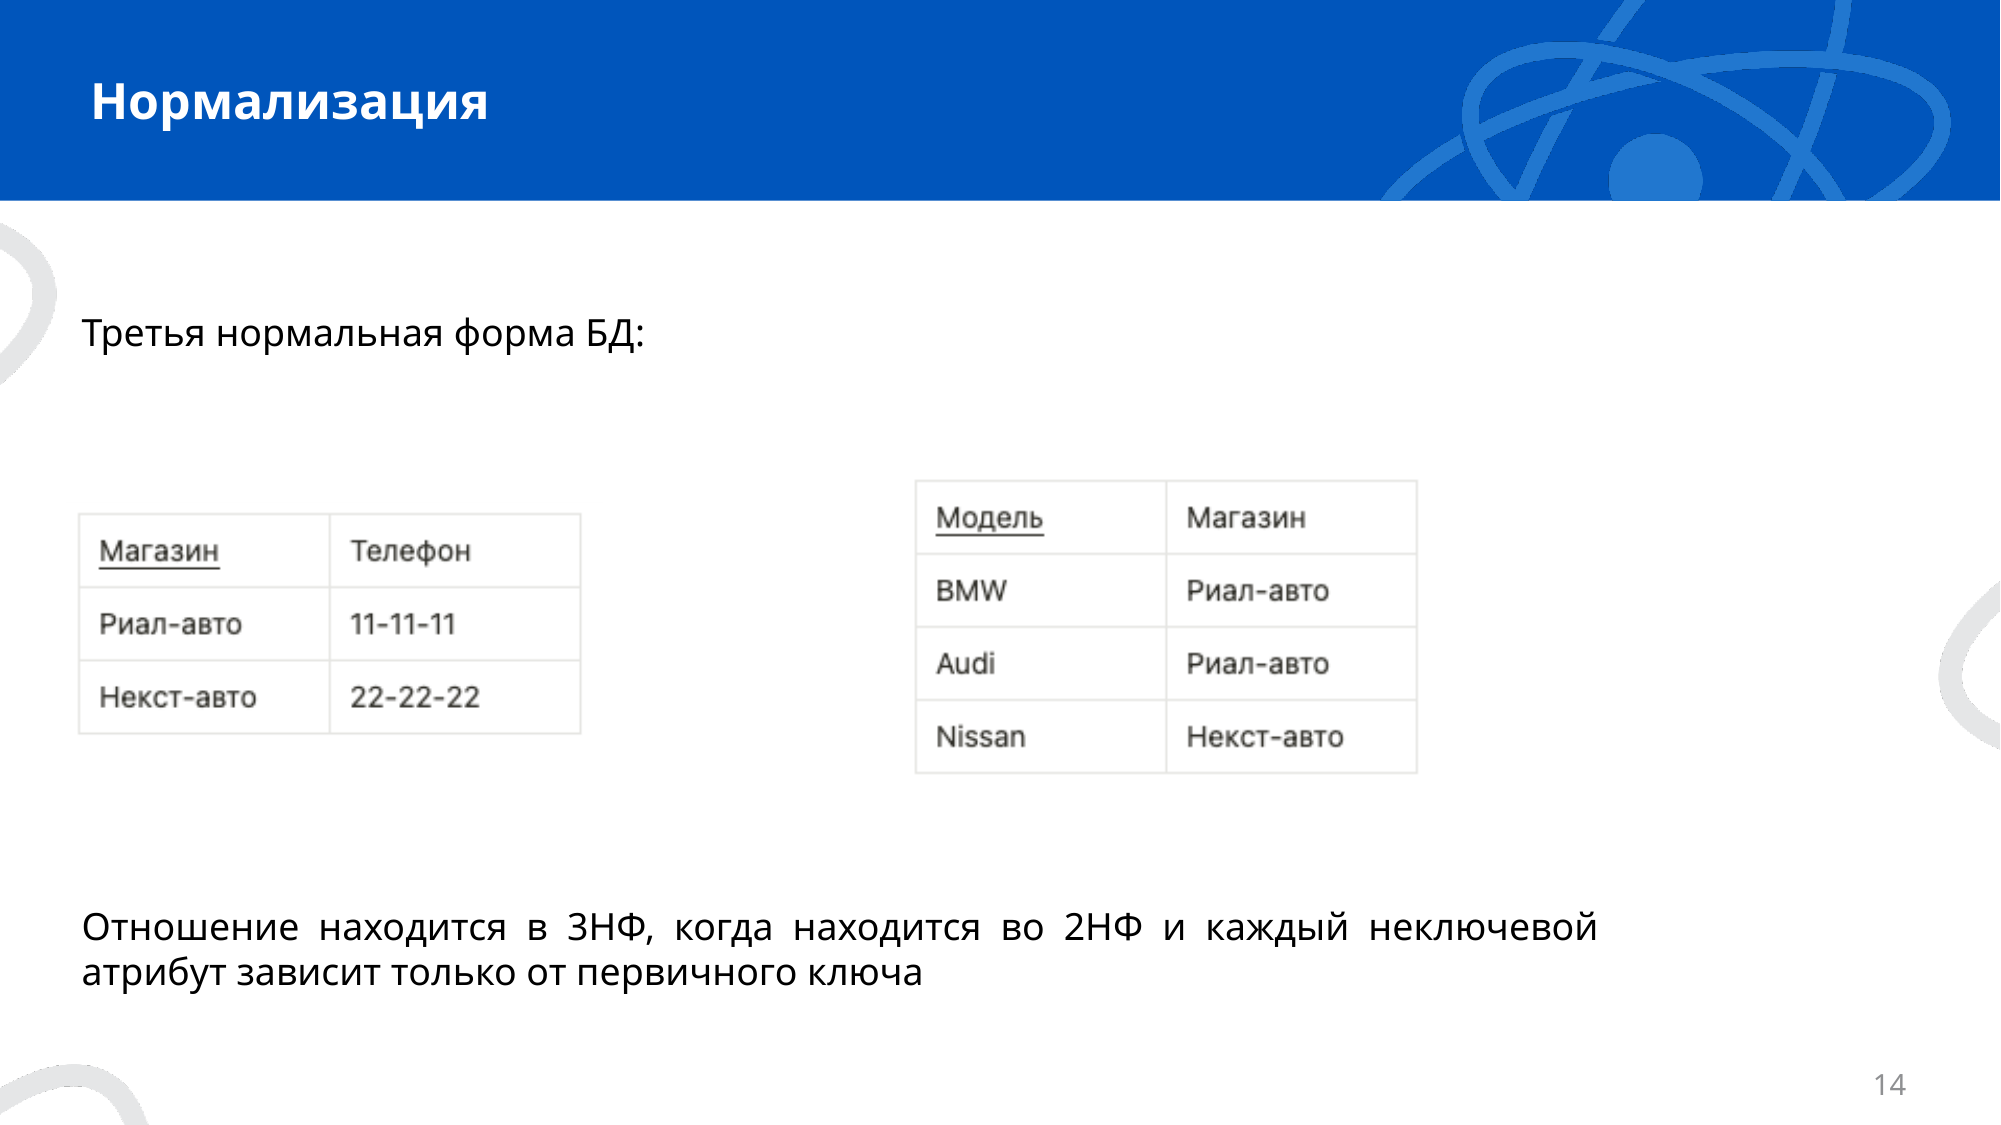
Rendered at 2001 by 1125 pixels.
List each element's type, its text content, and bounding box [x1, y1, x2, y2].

text_box Нормализация [0, 61, 1875, 137]
text_box Отношение находится в 3НФ, когда находится во 2НФ и каждый неключевой атрибут зависит только от первичного ключа [66, 895, 1615, 1000]
picture [0, 1032, 162, 1125]
picture [1919, 554, 2001, 767]
picture [66, 501, 603, 756]
picture [1318, 0, 2000, 201]
picture [0, 208, 122, 456]
picture [907, 472, 1431, 785]
text_box Третья нормальная форма БД: [66, 301, 1868, 362]
